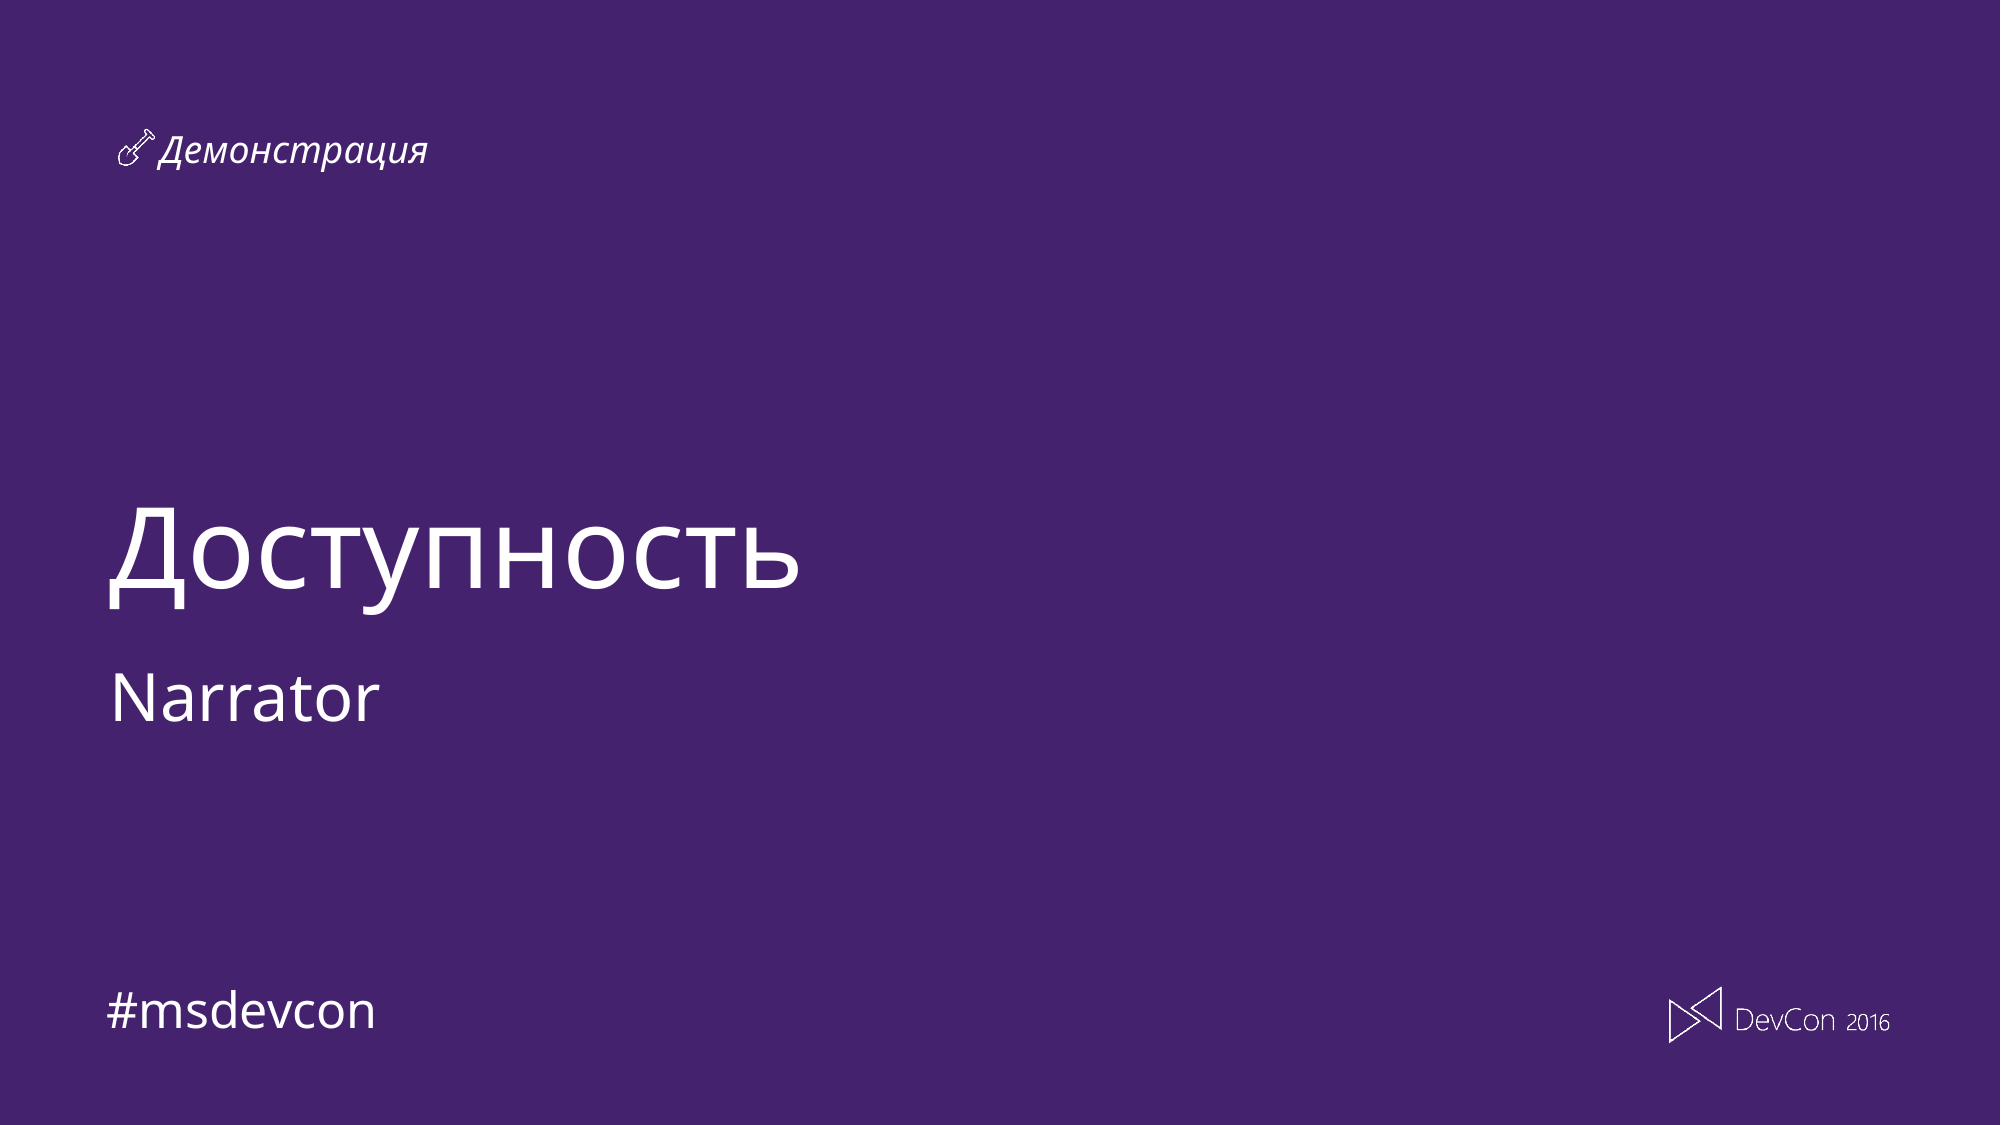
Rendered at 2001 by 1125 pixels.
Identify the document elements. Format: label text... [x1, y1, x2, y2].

picture [109, 120, 163, 174]
subtitle Narrator [109, 647, 1705, 920]
picture [1649, 964, 1909, 1061]
title Доступность [109, 236, 1705, 621]
